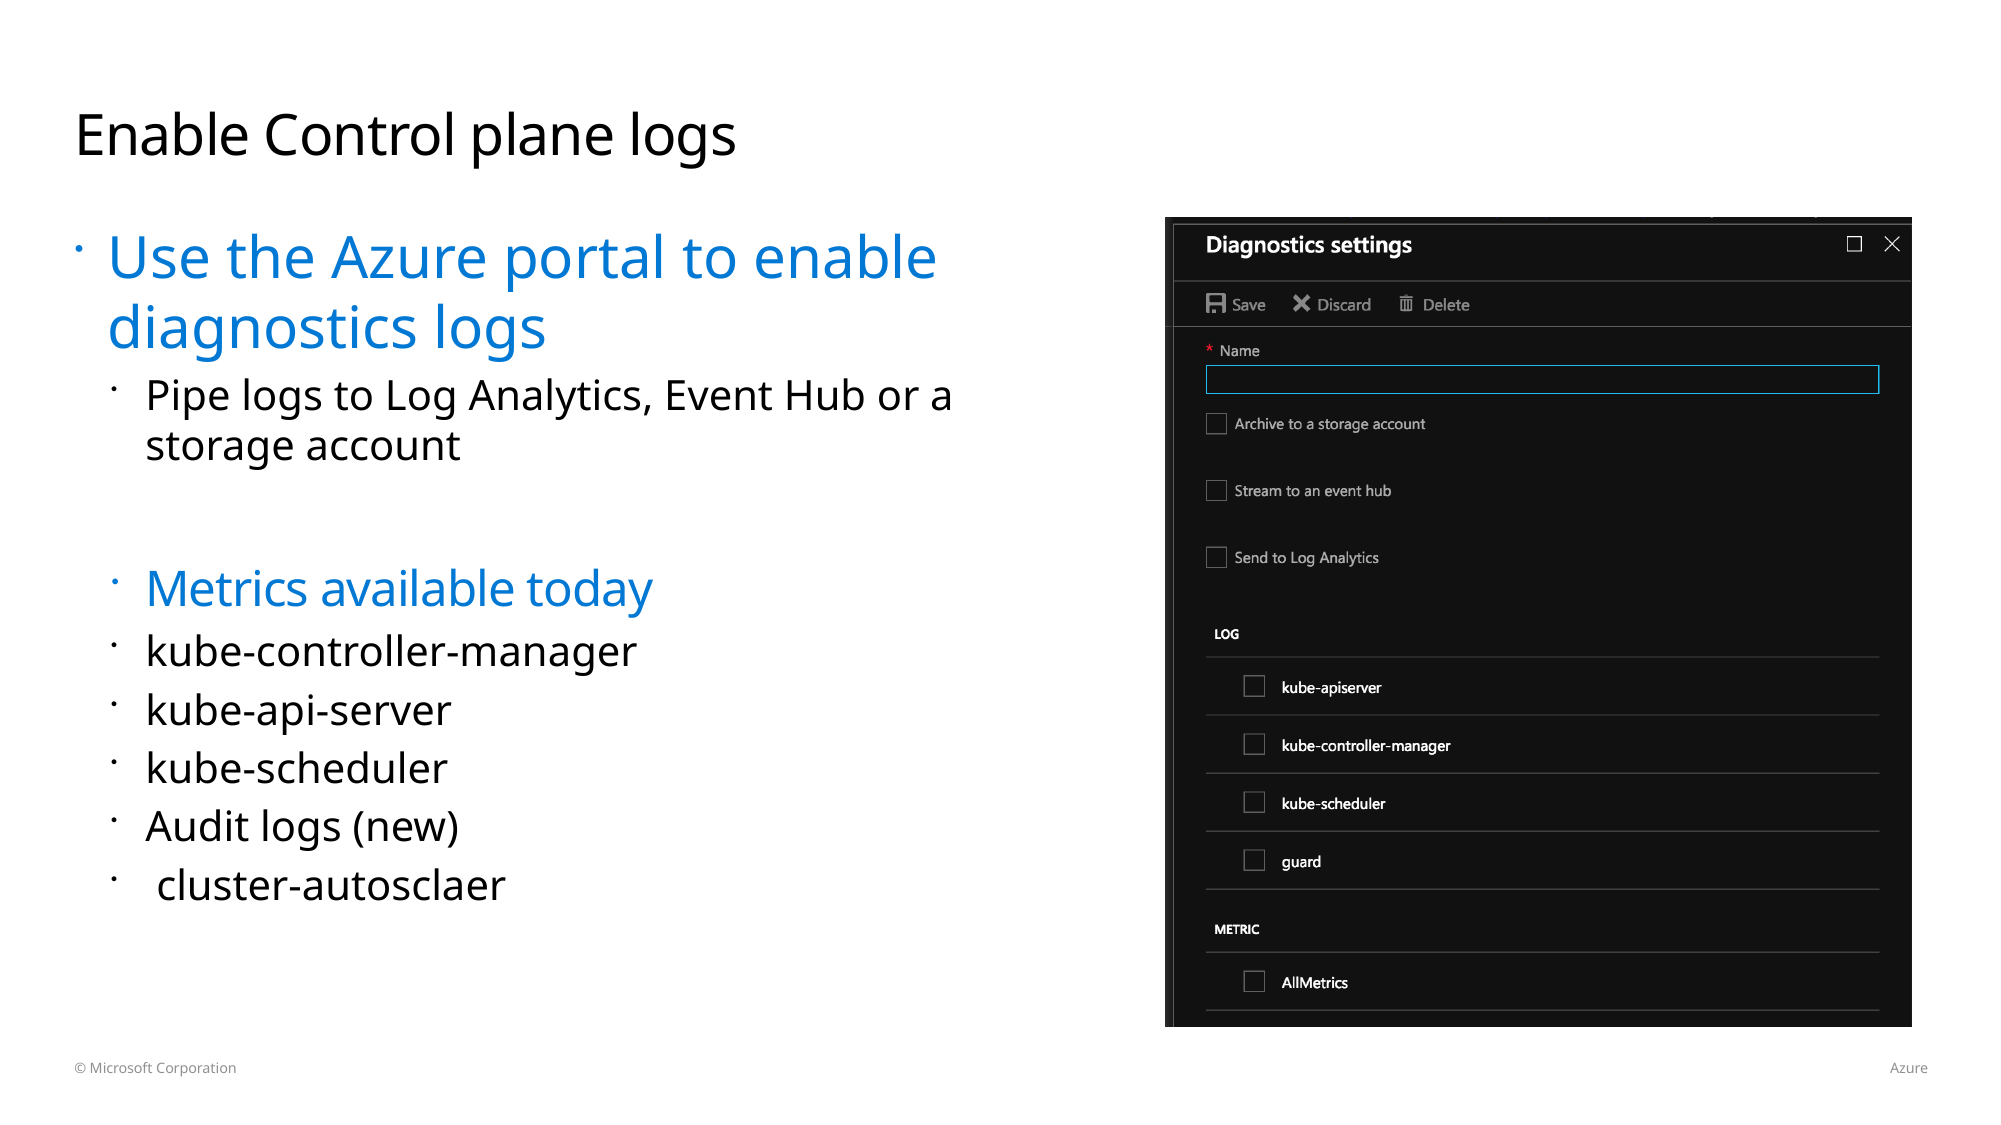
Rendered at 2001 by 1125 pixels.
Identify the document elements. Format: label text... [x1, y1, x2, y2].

footer © Microsoft Corporation Azure [59, 1058, 1960, 1078]
title Enable Control plane logs [74, 101, 1930, 168]
list Use the Azure portal to enable diagnostics logs Pipe logs to Log Analytics, Event Hub or a storage account Metrics available today kube-controller-manager kube-api-server kube-scheduler Audit logs (new) cluster-autosclaer [70, 220, 1102, 908]
picture [1165, 217, 1913, 1028]
